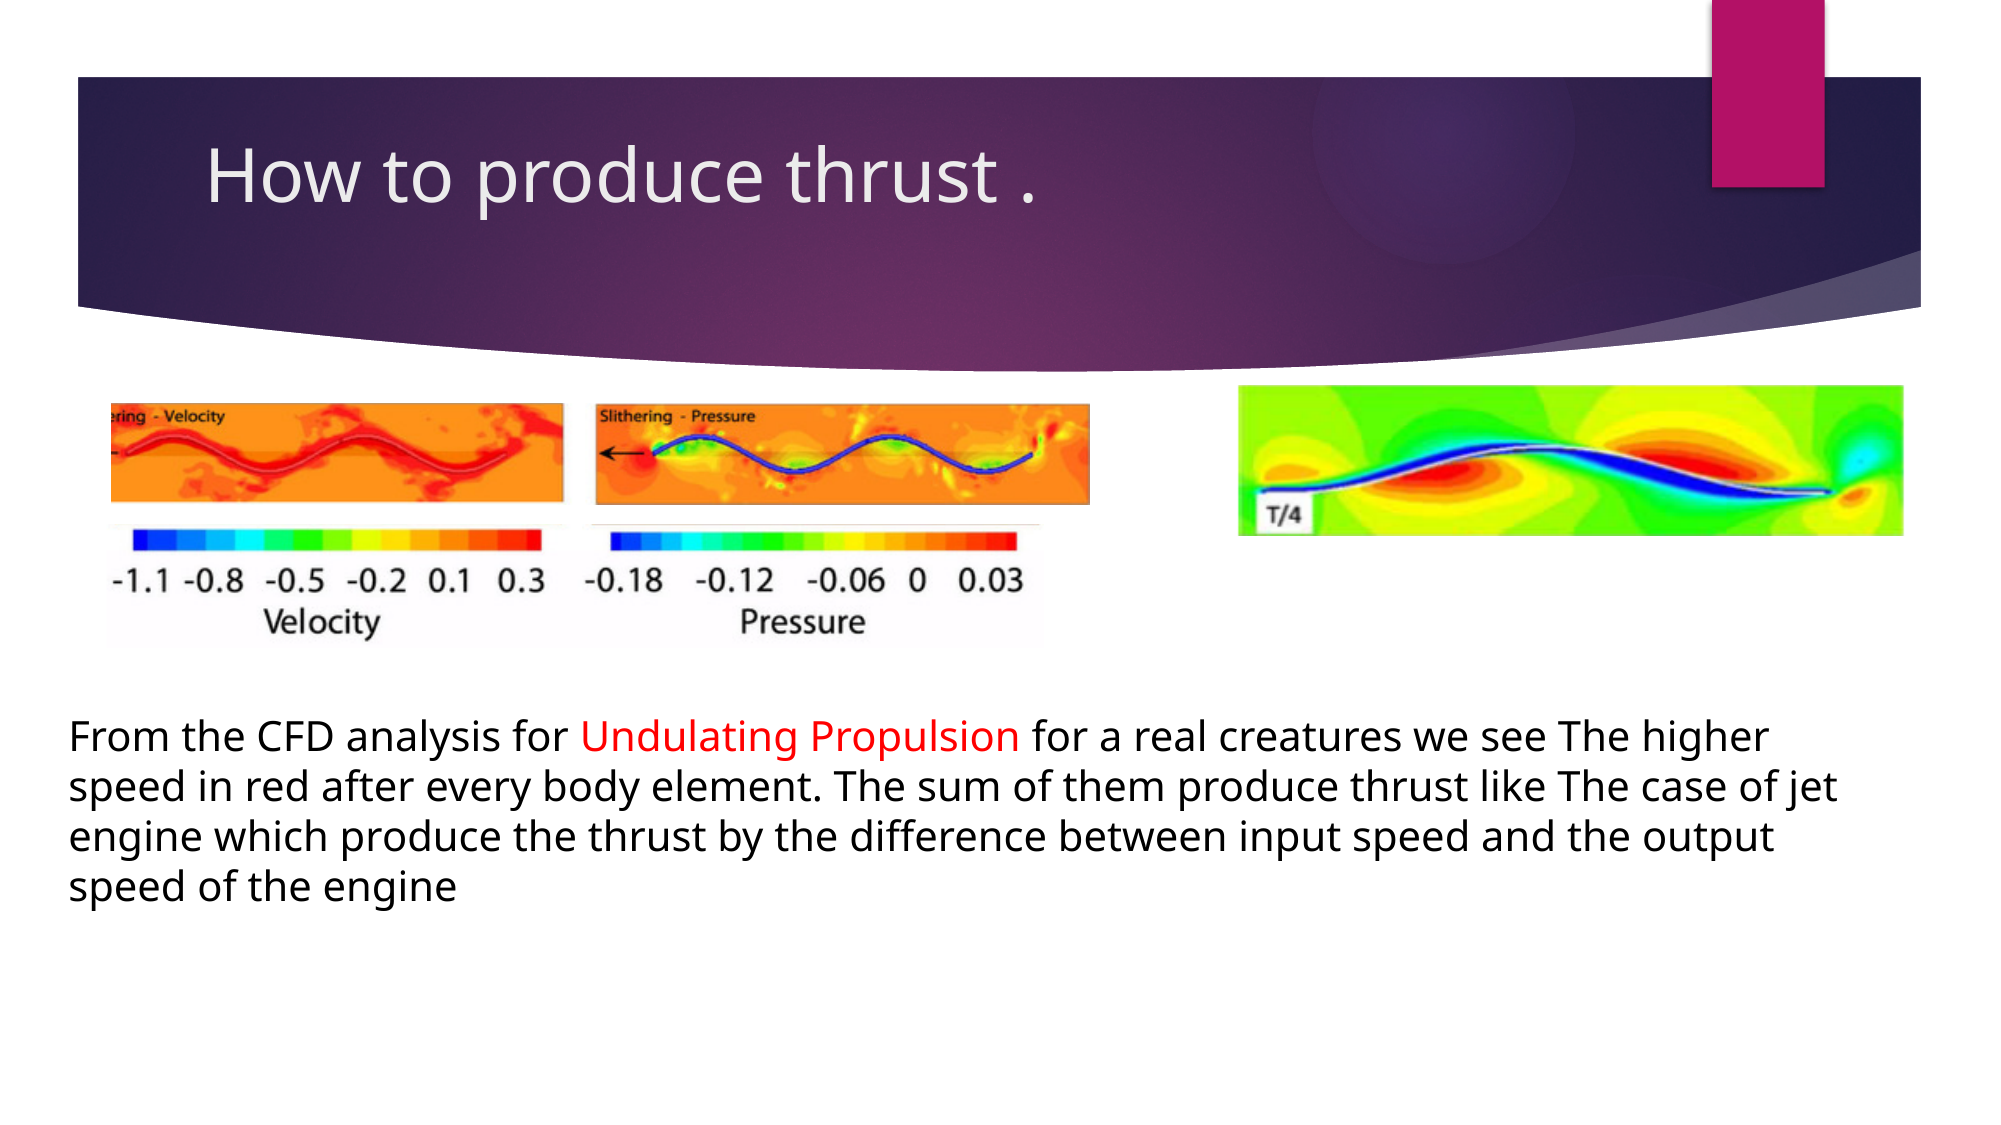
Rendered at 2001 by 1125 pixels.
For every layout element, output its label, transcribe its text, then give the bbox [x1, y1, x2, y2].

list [111, 402, 1090, 506]
text_box From the CFD analysis for Undulating Propulsion for a real creatures we see The higher speed in red after every body element. The sum of them produce thrust like The case of jet engine which produce the thrust by the difference between input speed and the output speed of the engine [53, 702, 1910, 918]
title How to produce thrust . [189, 159, 1627, 276]
picture [1235, 385, 1906, 536]
picture [103, 524, 1044, 648]
